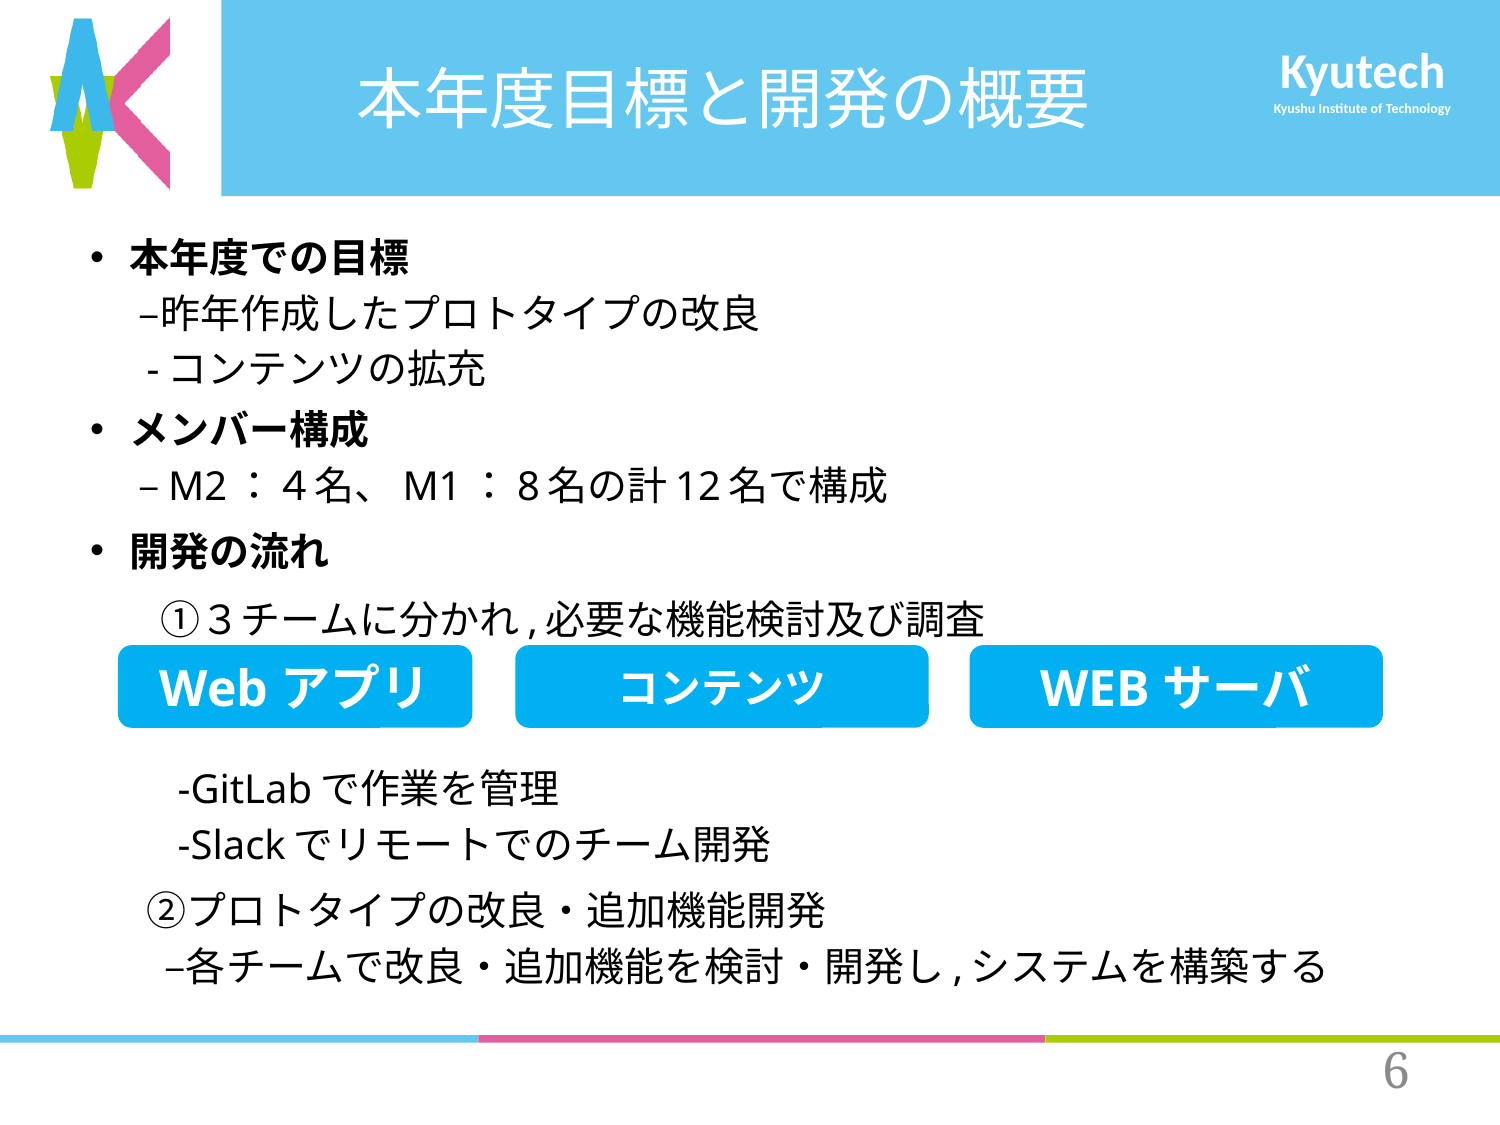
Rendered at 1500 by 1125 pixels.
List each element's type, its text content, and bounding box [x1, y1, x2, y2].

title 本年度目標と開発の概要 [221, 3, 1226, 192]
text_box WEBサーバ [969, 645, 1383, 728]
text_box コンテンツ [515, 645, 929, 728]
list 本年度での⽬標 ‒昨年作成したプロトタイプの改良 -コンテンツの拡充 メンバー構成 ‒M2：４名、M1：8名の計12名で構成 開発の流れ ①３チームに分かれ,必要な機能検討及び調査 -GitLabで作業を管理 -Slackでリモートでのチーム開発 ②プロトタイプの改良・追加機能開発 ‒各チームで改良・追加機能を検討・開発し,システムを構築する [75, 219, 1425, 1005]
picture [50, 17, 170, 191]
slide_number 5 [1074, 1042, 1425, 1103]
text_box Webアプリ [117, 645, 473, 728]
